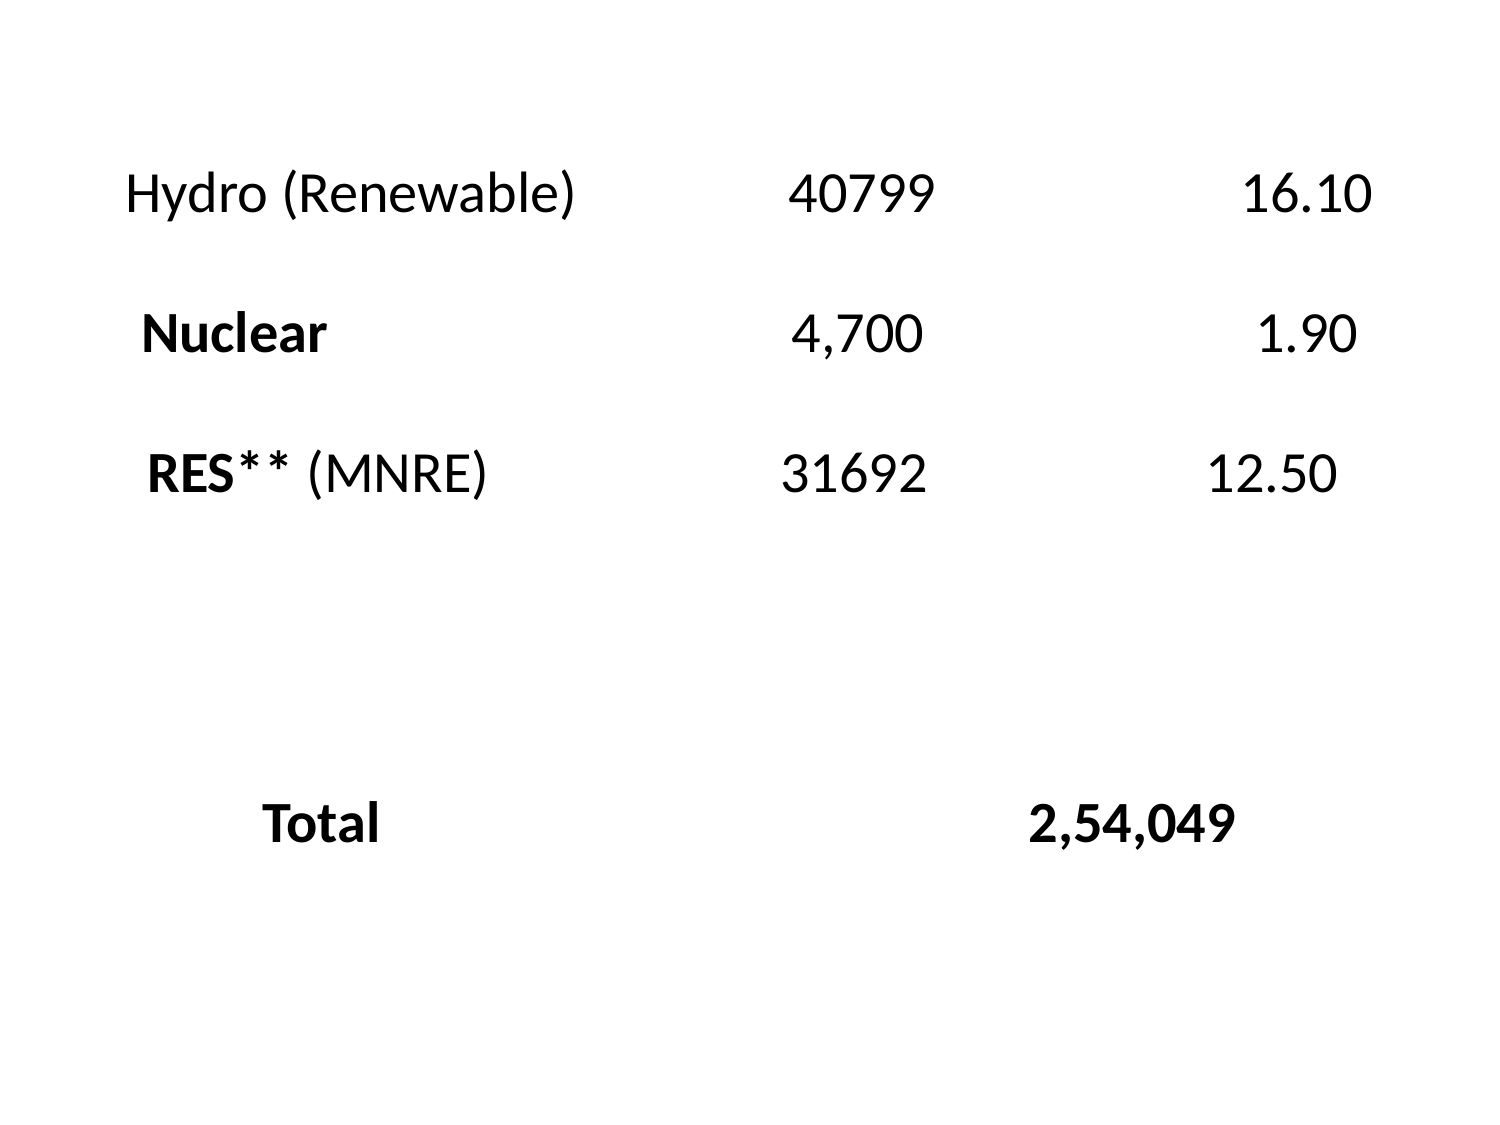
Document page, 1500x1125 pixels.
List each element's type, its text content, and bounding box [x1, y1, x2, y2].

title Hydro (Renewable) 40799 16.10 Nuclear 4,700 1.90 RES** (MNRE) 31692 12.50 Total 2,54,049 [75, 45, 1425, 963]
